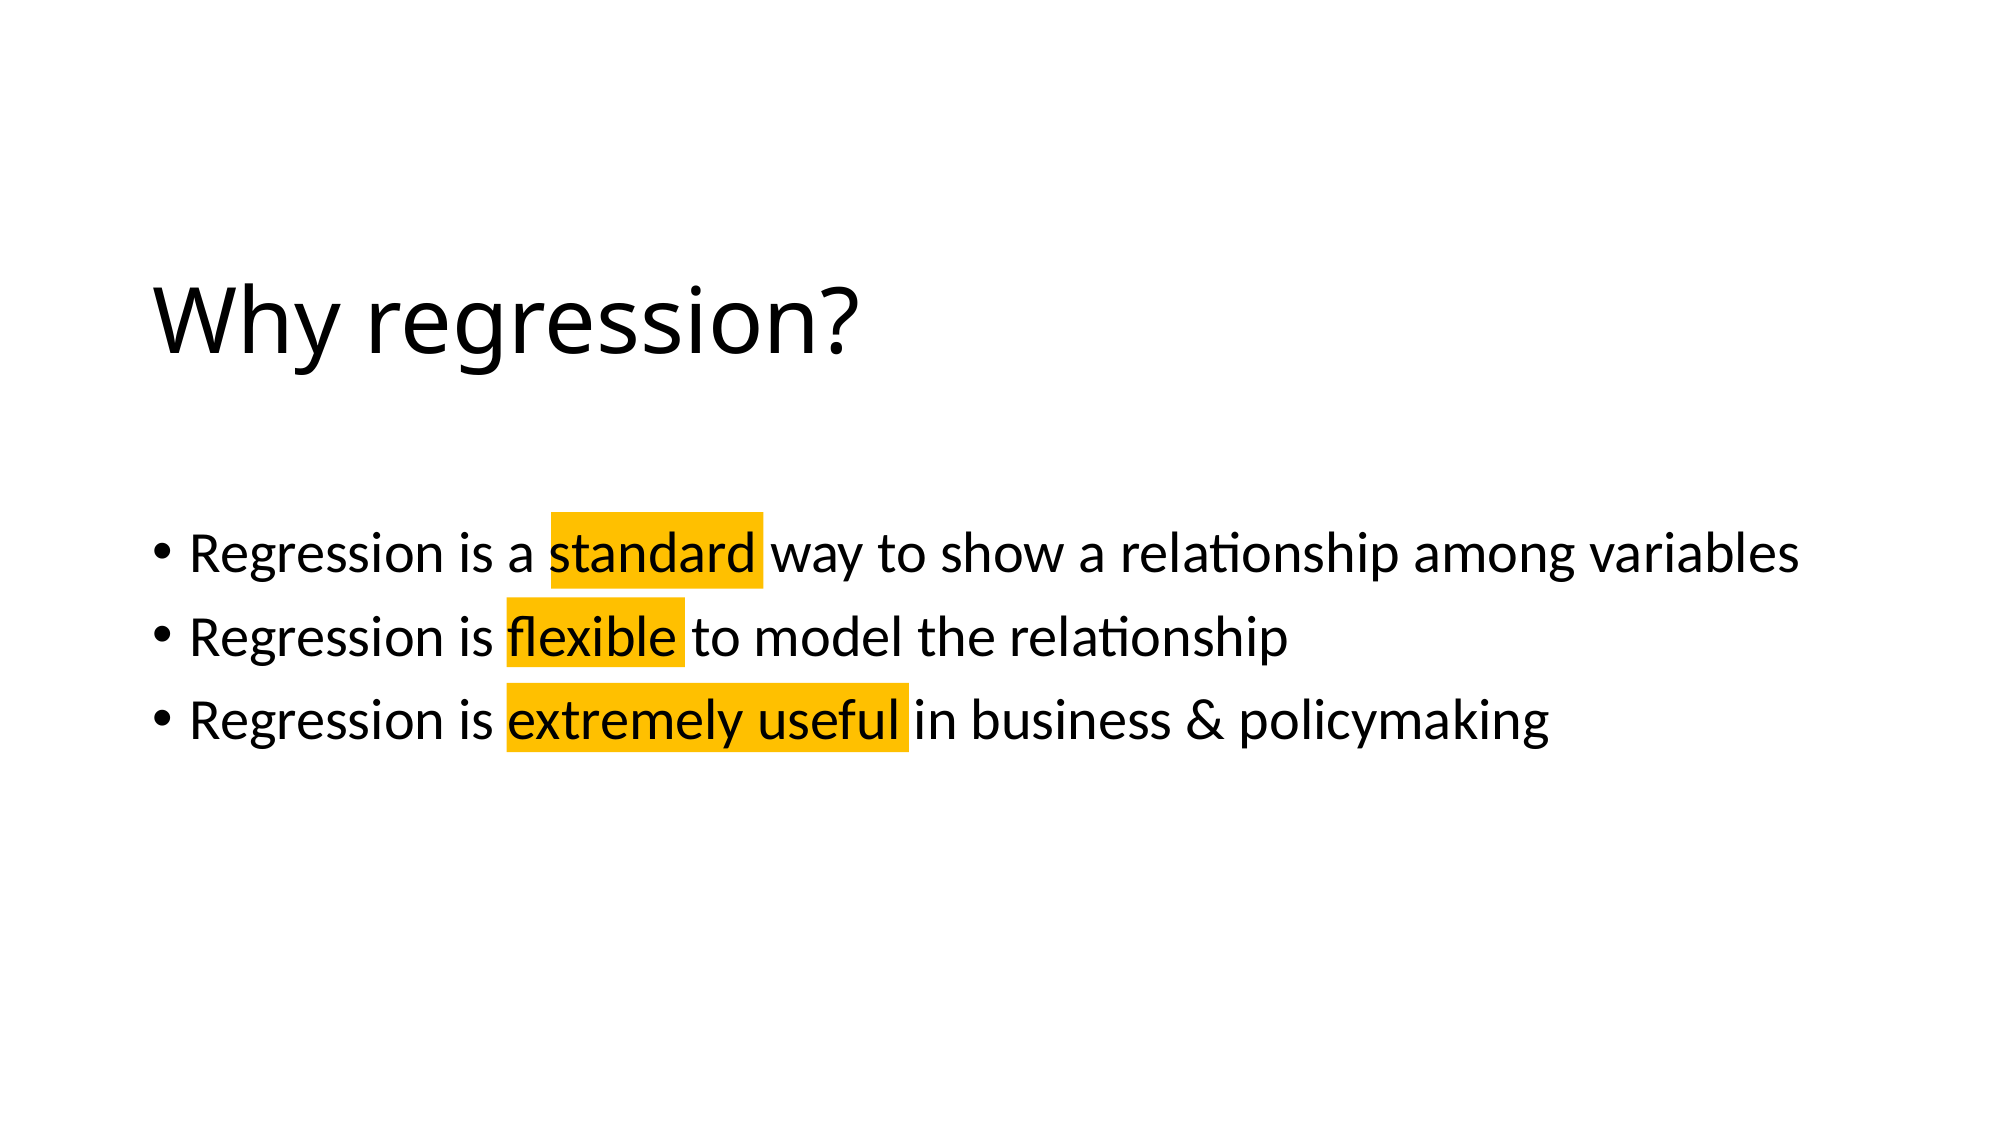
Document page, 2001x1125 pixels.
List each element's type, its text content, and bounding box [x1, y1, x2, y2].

list Regression is a standard way to show a relationship among variables Regression is flexible to model the relationship Regression is extremely useful in business & policymaking [137, 514, 1863, 849]
title Why regression? [137, 215, 1863, 433]
